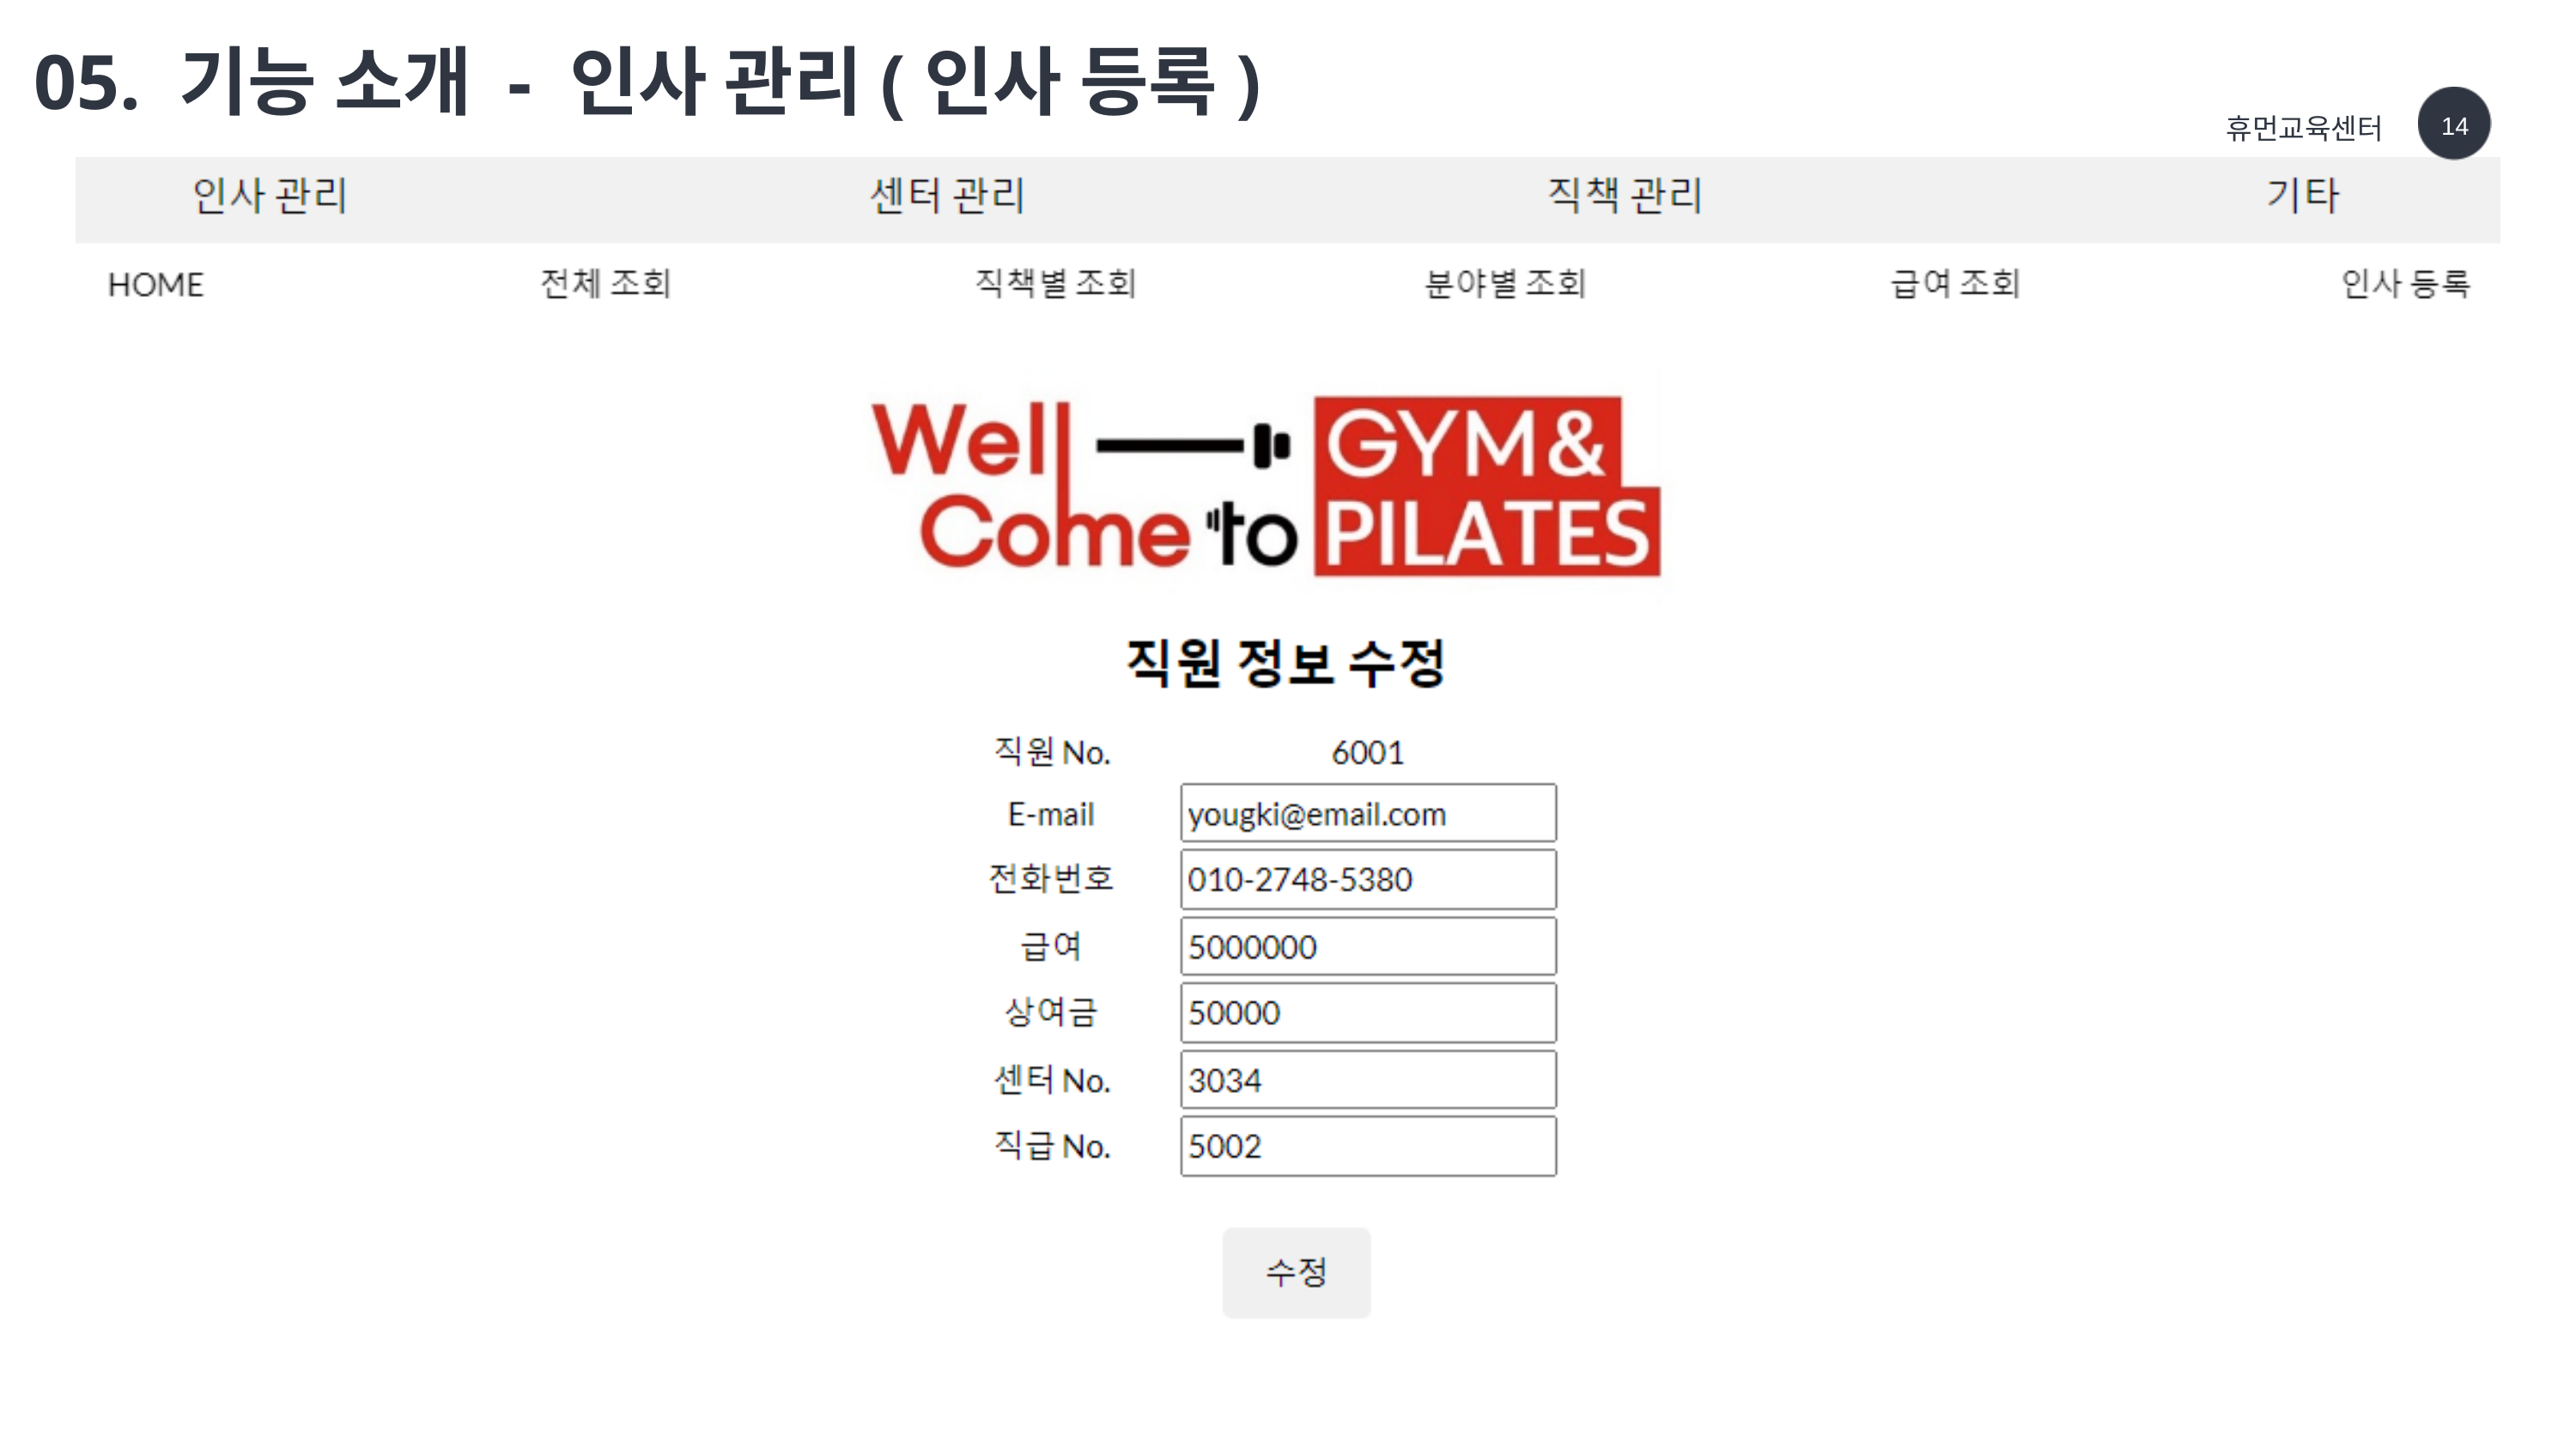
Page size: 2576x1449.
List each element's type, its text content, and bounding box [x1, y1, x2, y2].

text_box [2044, 86, 2518, 161]
text_box 05. 기능 소개 - 인사 관리(인사 등록) [21, 21, 1454, 137]
picture [76, 156, 2500, 1347]
